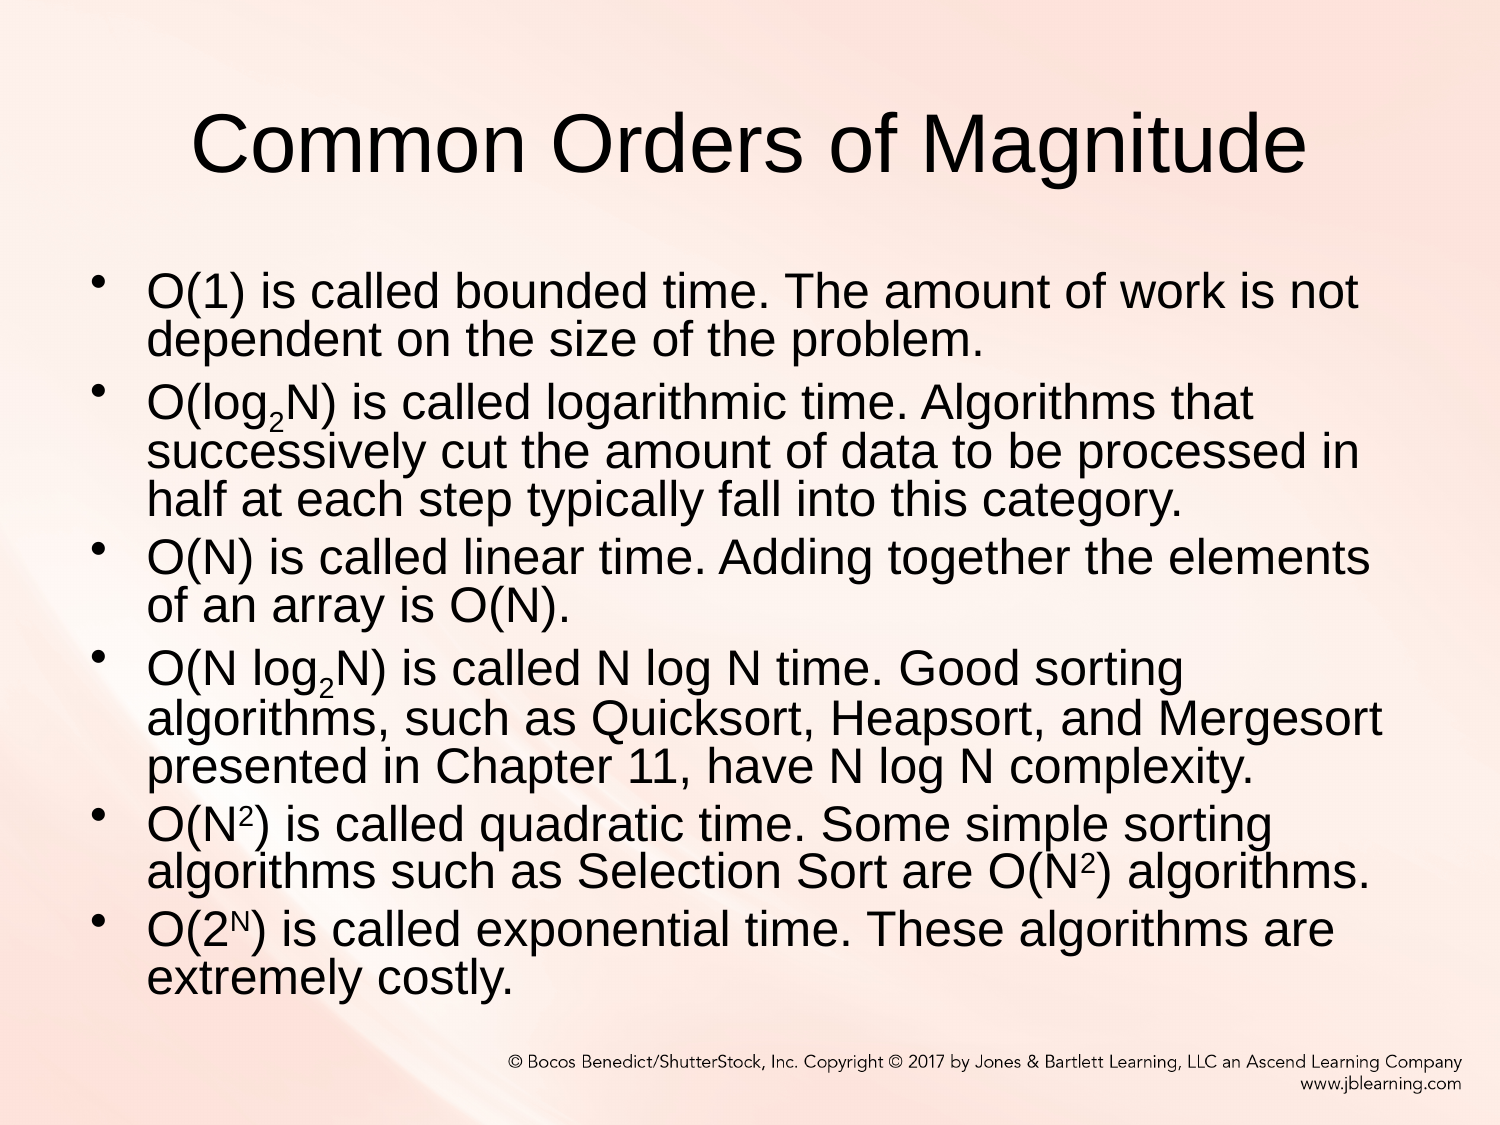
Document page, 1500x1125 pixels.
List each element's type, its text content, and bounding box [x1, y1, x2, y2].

list O(1) is called bounded time. The amount of work is not dependent on the size of the problem. O(log2N) is called logarithmic time. Algorithms that successively cut the amount of data to be processed in half at each step typically fall into this category. O(N) is called linear time. Adding together the elements of an array is O(N). O(N log2N) is called N log N time. Good sorting algorithms, such as Quicksort, Heapsort, and Mergesort presented in Chapter 11, have N log N complexity. O(N2) is called quadratic time. Some simple sorting algorithms such as Selection Sort are O(N2) algorithms. O(2N) is called exponential time. These algorithms are extremely costly. [75, 262, 1425, 1005]
title Common Orders of Magnitude [75, 45, 1425, 233]
picture [0, 0, 1500, 1125]
